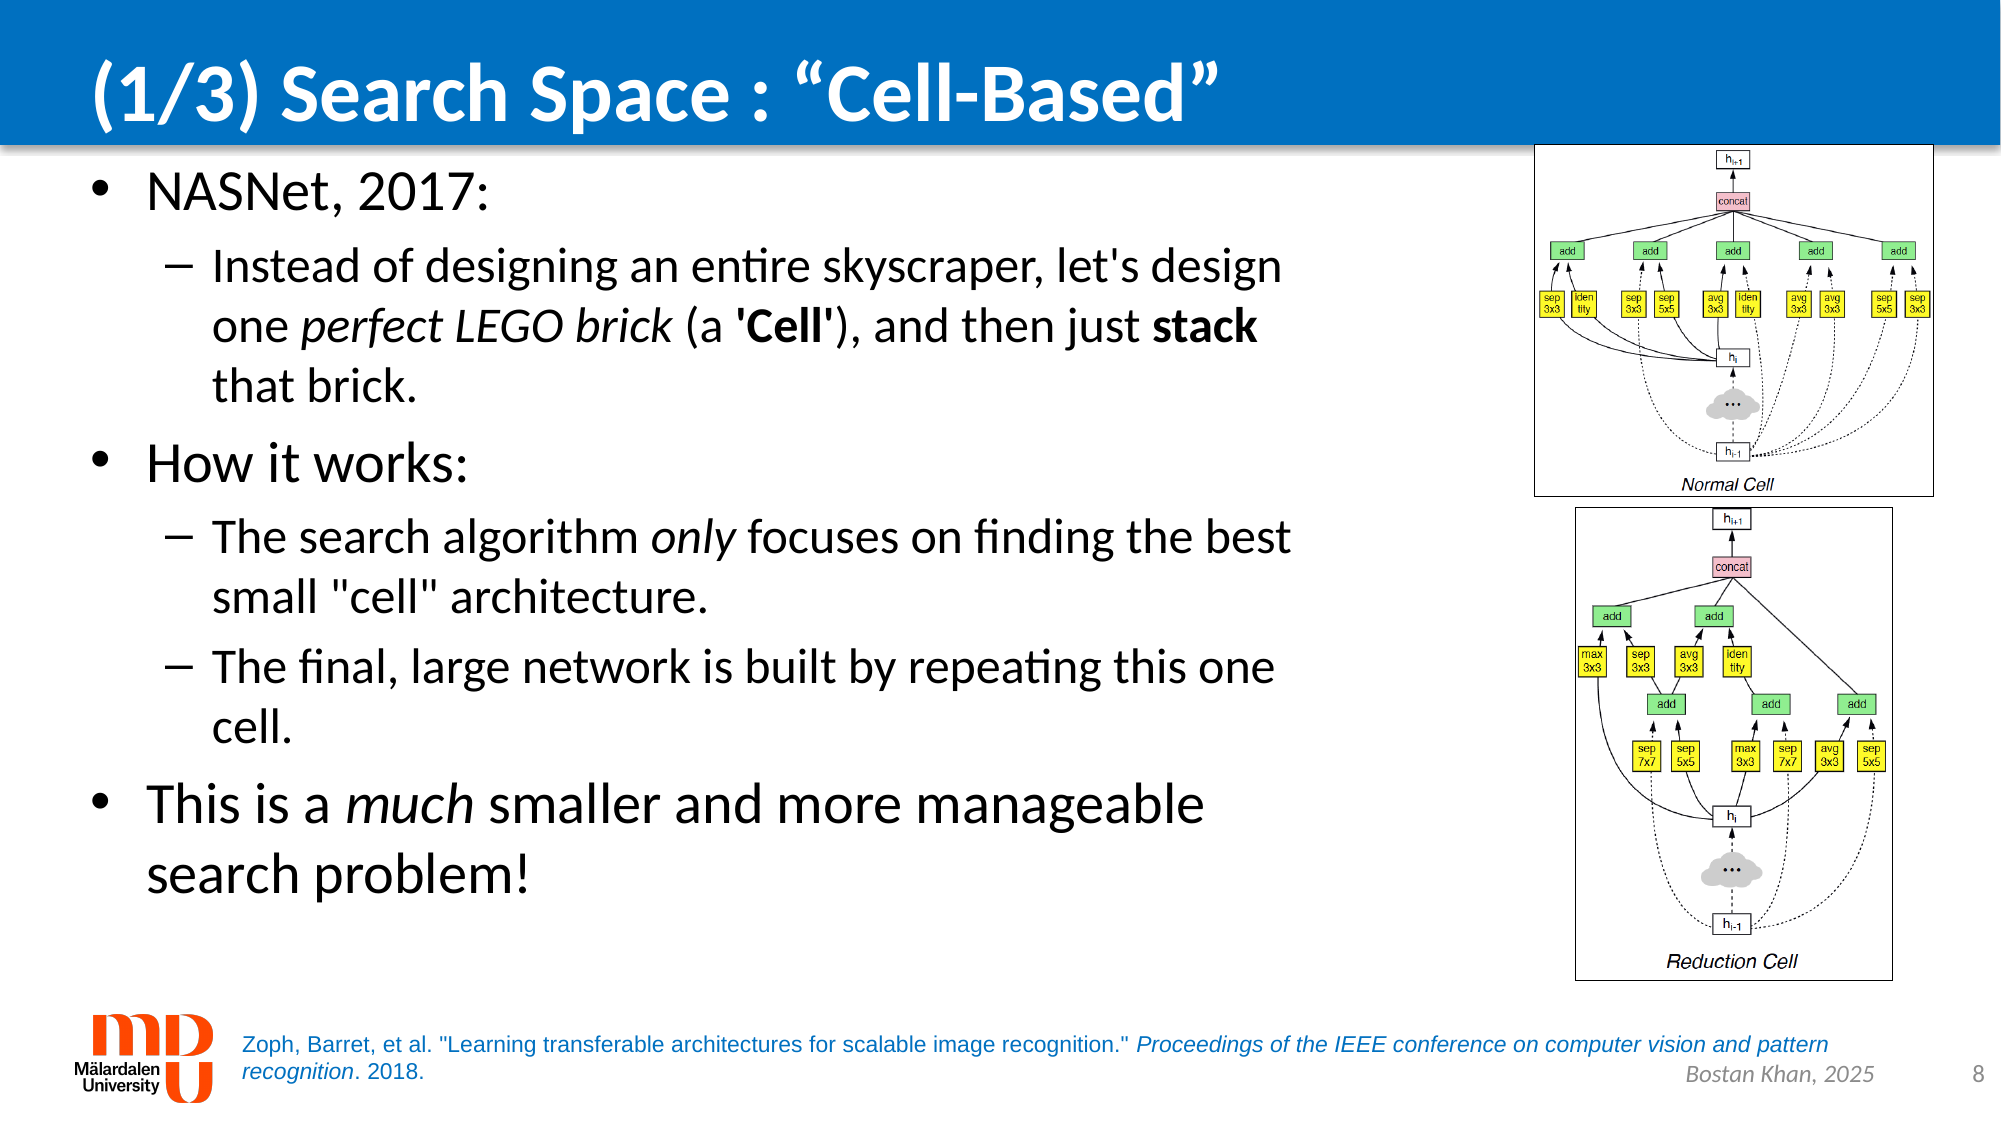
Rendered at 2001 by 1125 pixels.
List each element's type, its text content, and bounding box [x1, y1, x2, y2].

list NASNet, 2017: Instead of designing an entire skyscraper, let's design one perfect LEGO brick (a 'Cell'), and then just stack that brick. How it works: The search algorithm only focuses on finding the best small "cell" architecture. The final, large network is built by repeating this one cell. This is a much smaller and more manageable search problem! [75, 144, 1326, 1007]
text_box Zoph, Barret, et al. "Learning transferable architectures for scalable image recognition." Proceedings of the IEEE conference on computer vision and pattern recognition. 2018. [227, 1021, 1934, 1092]
picture [1575, 506, 1893, 982]
title (1/3) Search Space : “Cell-Based” [75, 32, 1934, 145]
footer Bostan Khan, 2025 [1670, 1042, 1895, 1103]
picture [1534, 143, 1935, 498]
slide_number 8 [1933, 1042, 2000, 1103]
picture [75, 1014, 213, 1103]
